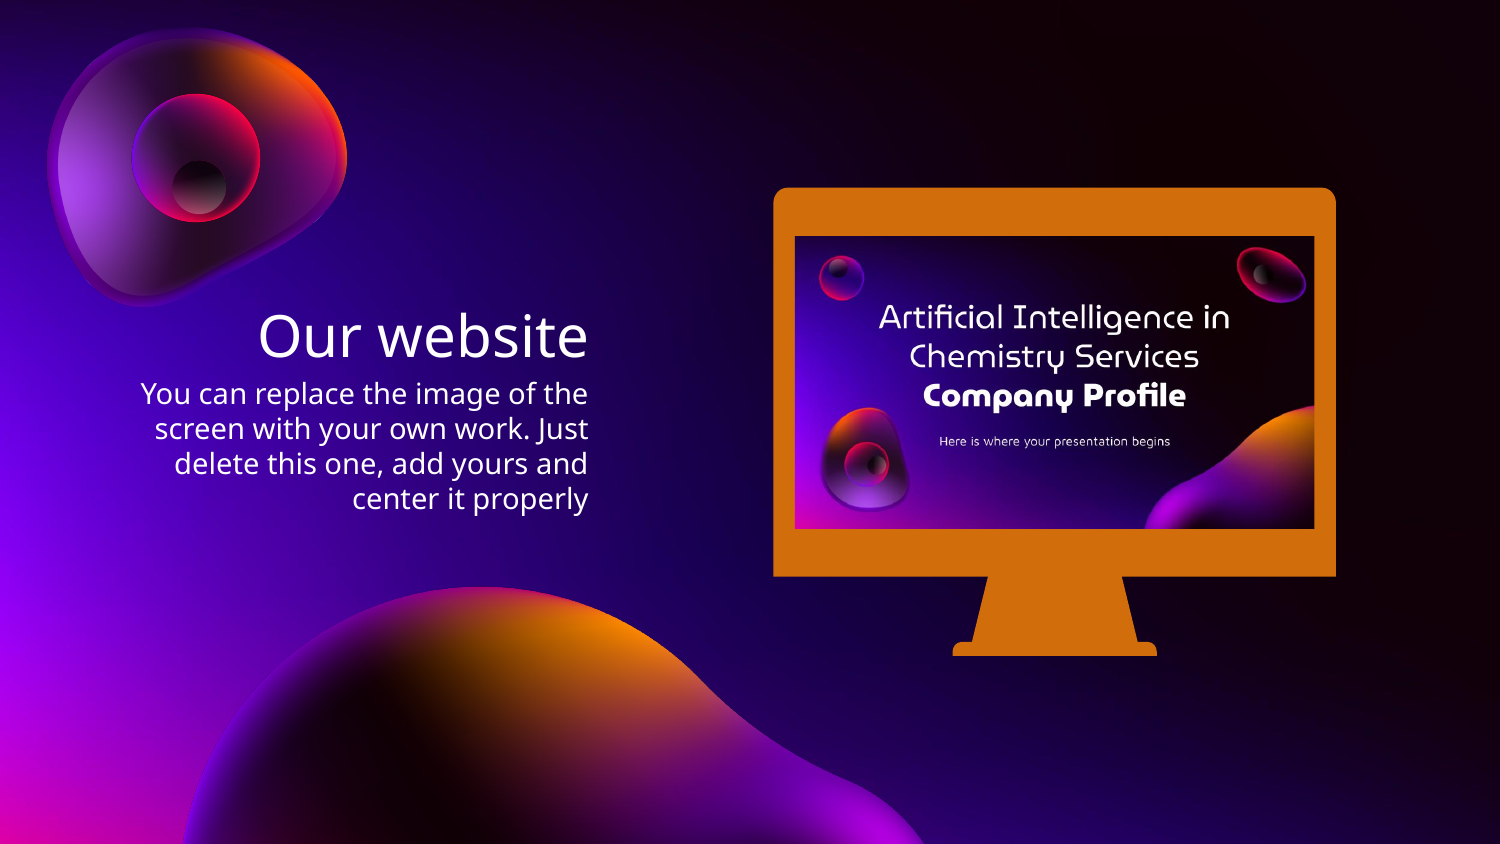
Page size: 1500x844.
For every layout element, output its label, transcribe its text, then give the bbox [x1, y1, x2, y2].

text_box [773, 187, 1337, 657]
picture [0, 0, 1500, 844]
title Our website [103, 284, 604, 359]
list You can replace the image of the screen with your own work. Just delete this one, add yours and center it properly [103, 360, 604, 560]
